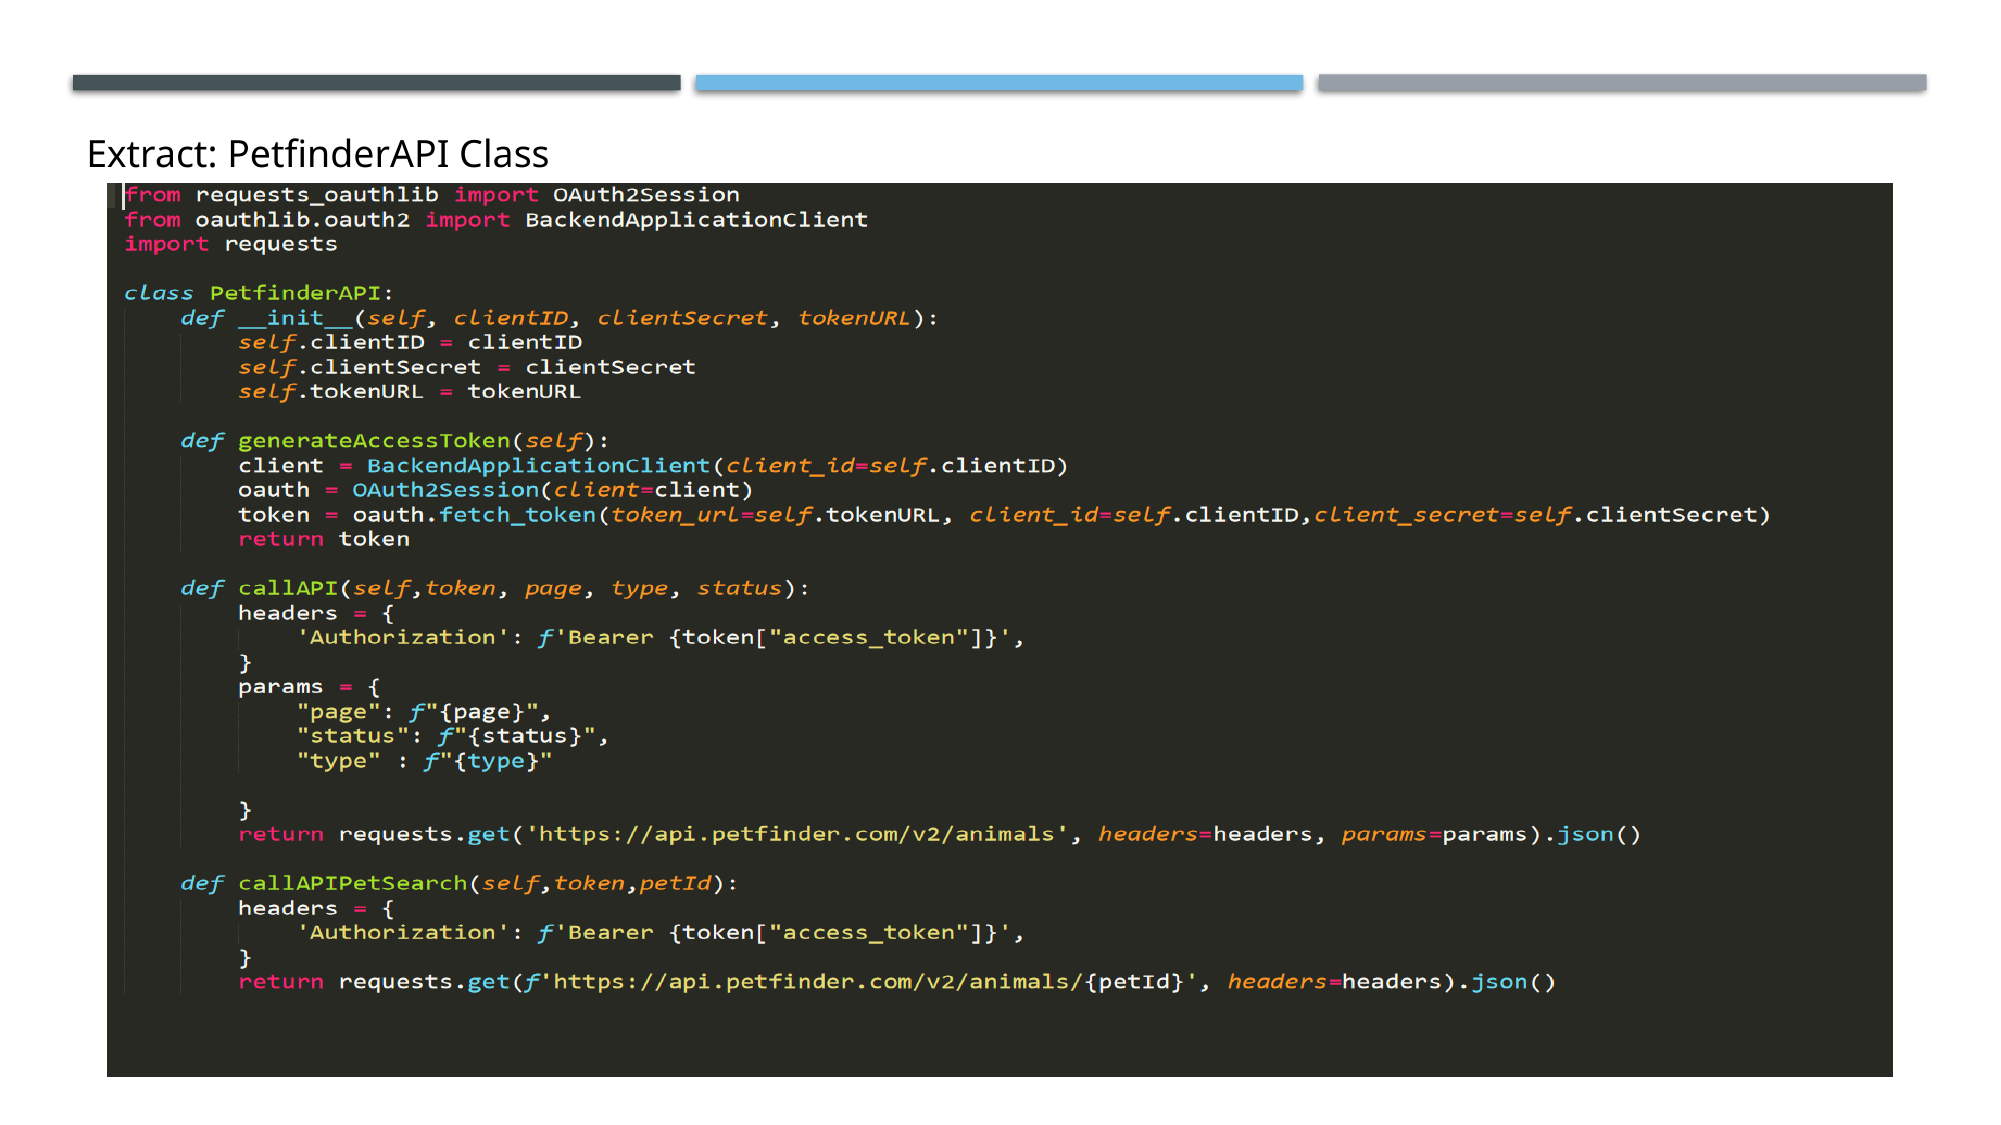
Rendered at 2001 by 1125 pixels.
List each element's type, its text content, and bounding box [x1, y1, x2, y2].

text_box Extract: PetfinderAPI Class [71, 123, 733, 183]
picture [106, 183, 1894, 1078]
